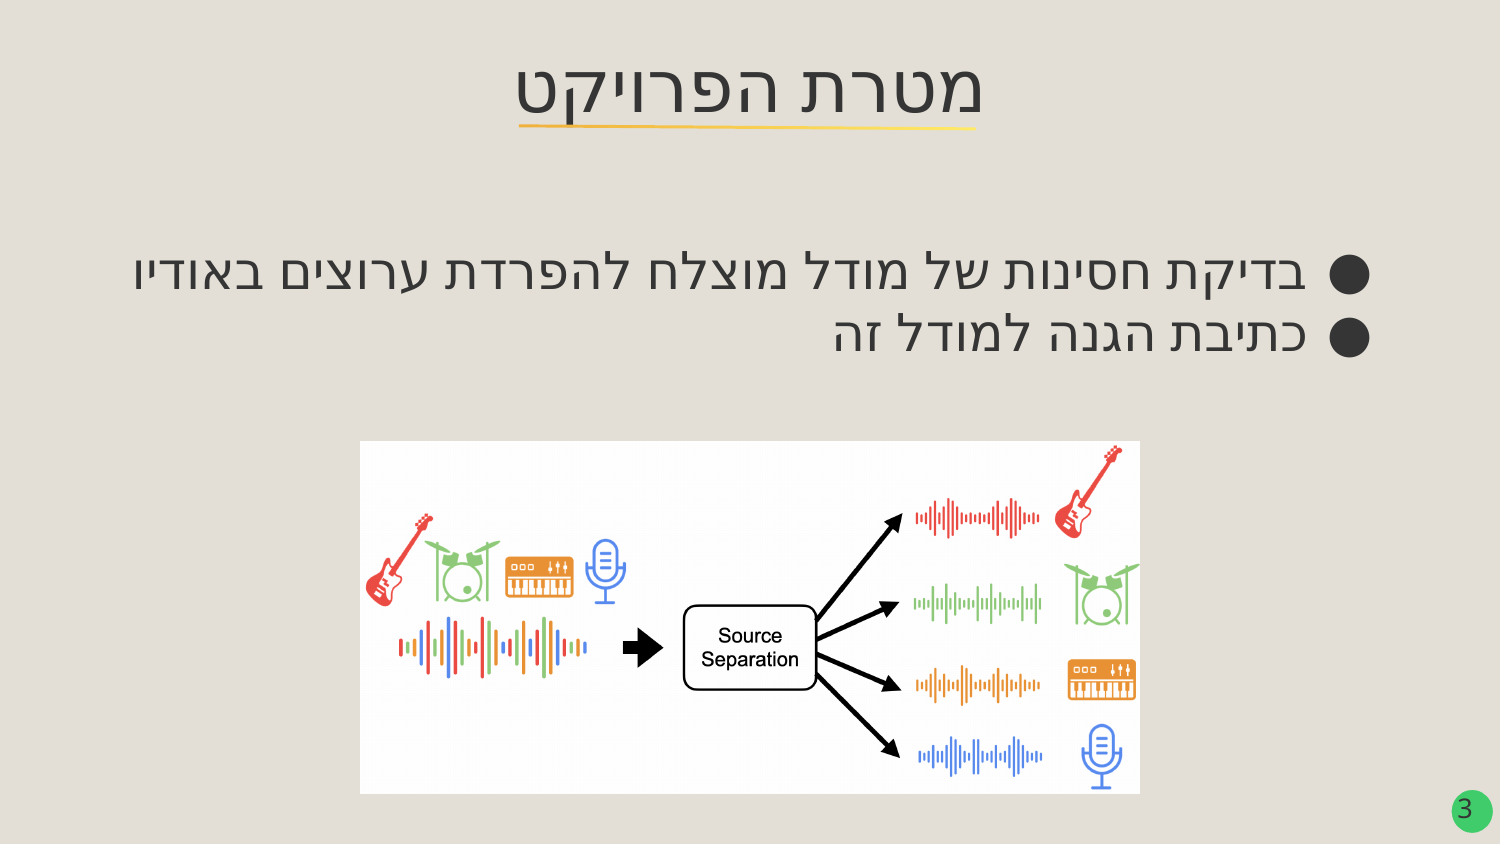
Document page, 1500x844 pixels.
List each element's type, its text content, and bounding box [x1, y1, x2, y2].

text_box מטרת הפרויקט [405, 24, 1095, 143]
text_box [518, 124, 976, 131]
text_box בדיקת חסינות של מודל מוצלח להפרדת ערוצים באודיו כתיבת הגנה למודל זה [51, 222, 1399, 378]
slide_number ‹#› [1404, 776, 1495, 832]
picture [360, 441, 1140, 794]
